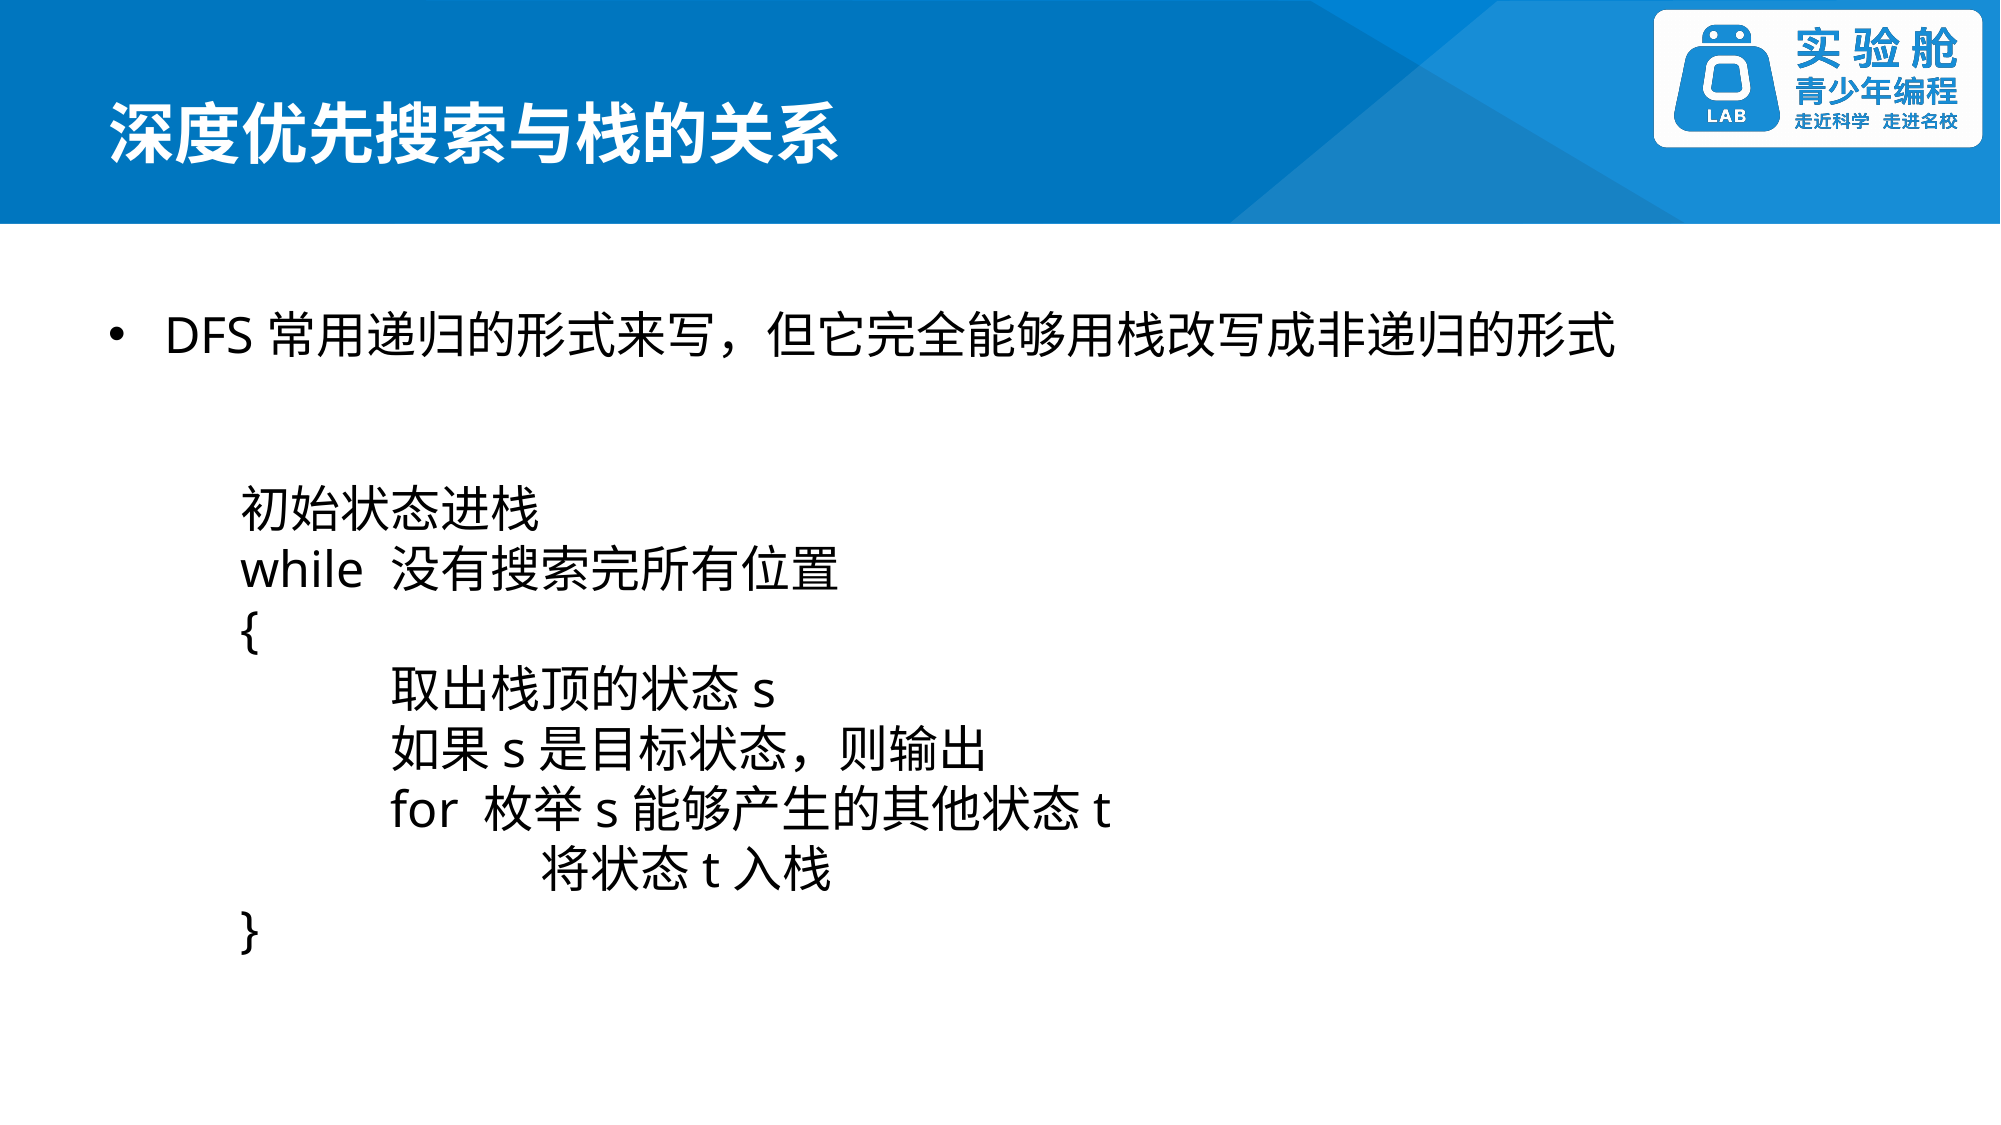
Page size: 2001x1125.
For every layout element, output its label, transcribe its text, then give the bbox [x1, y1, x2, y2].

list DFS常用递归的形式来写，但它完全能够用栈改写成非递归的形式 [93, 265, 1904, 1031]
list 深度优先搜索与栈的关系 [93, 93, 1547, 186]
text_box 初始状态进栈 while 没有搜索完所有位置 { 取出栈顶的状态s 如果s是目标状态，则输出 for 枚举s能够产生的其他状态t 将状态t入栈 } [225, 470, 1127, 965]
picture [1638, 0, 2000, 160]
